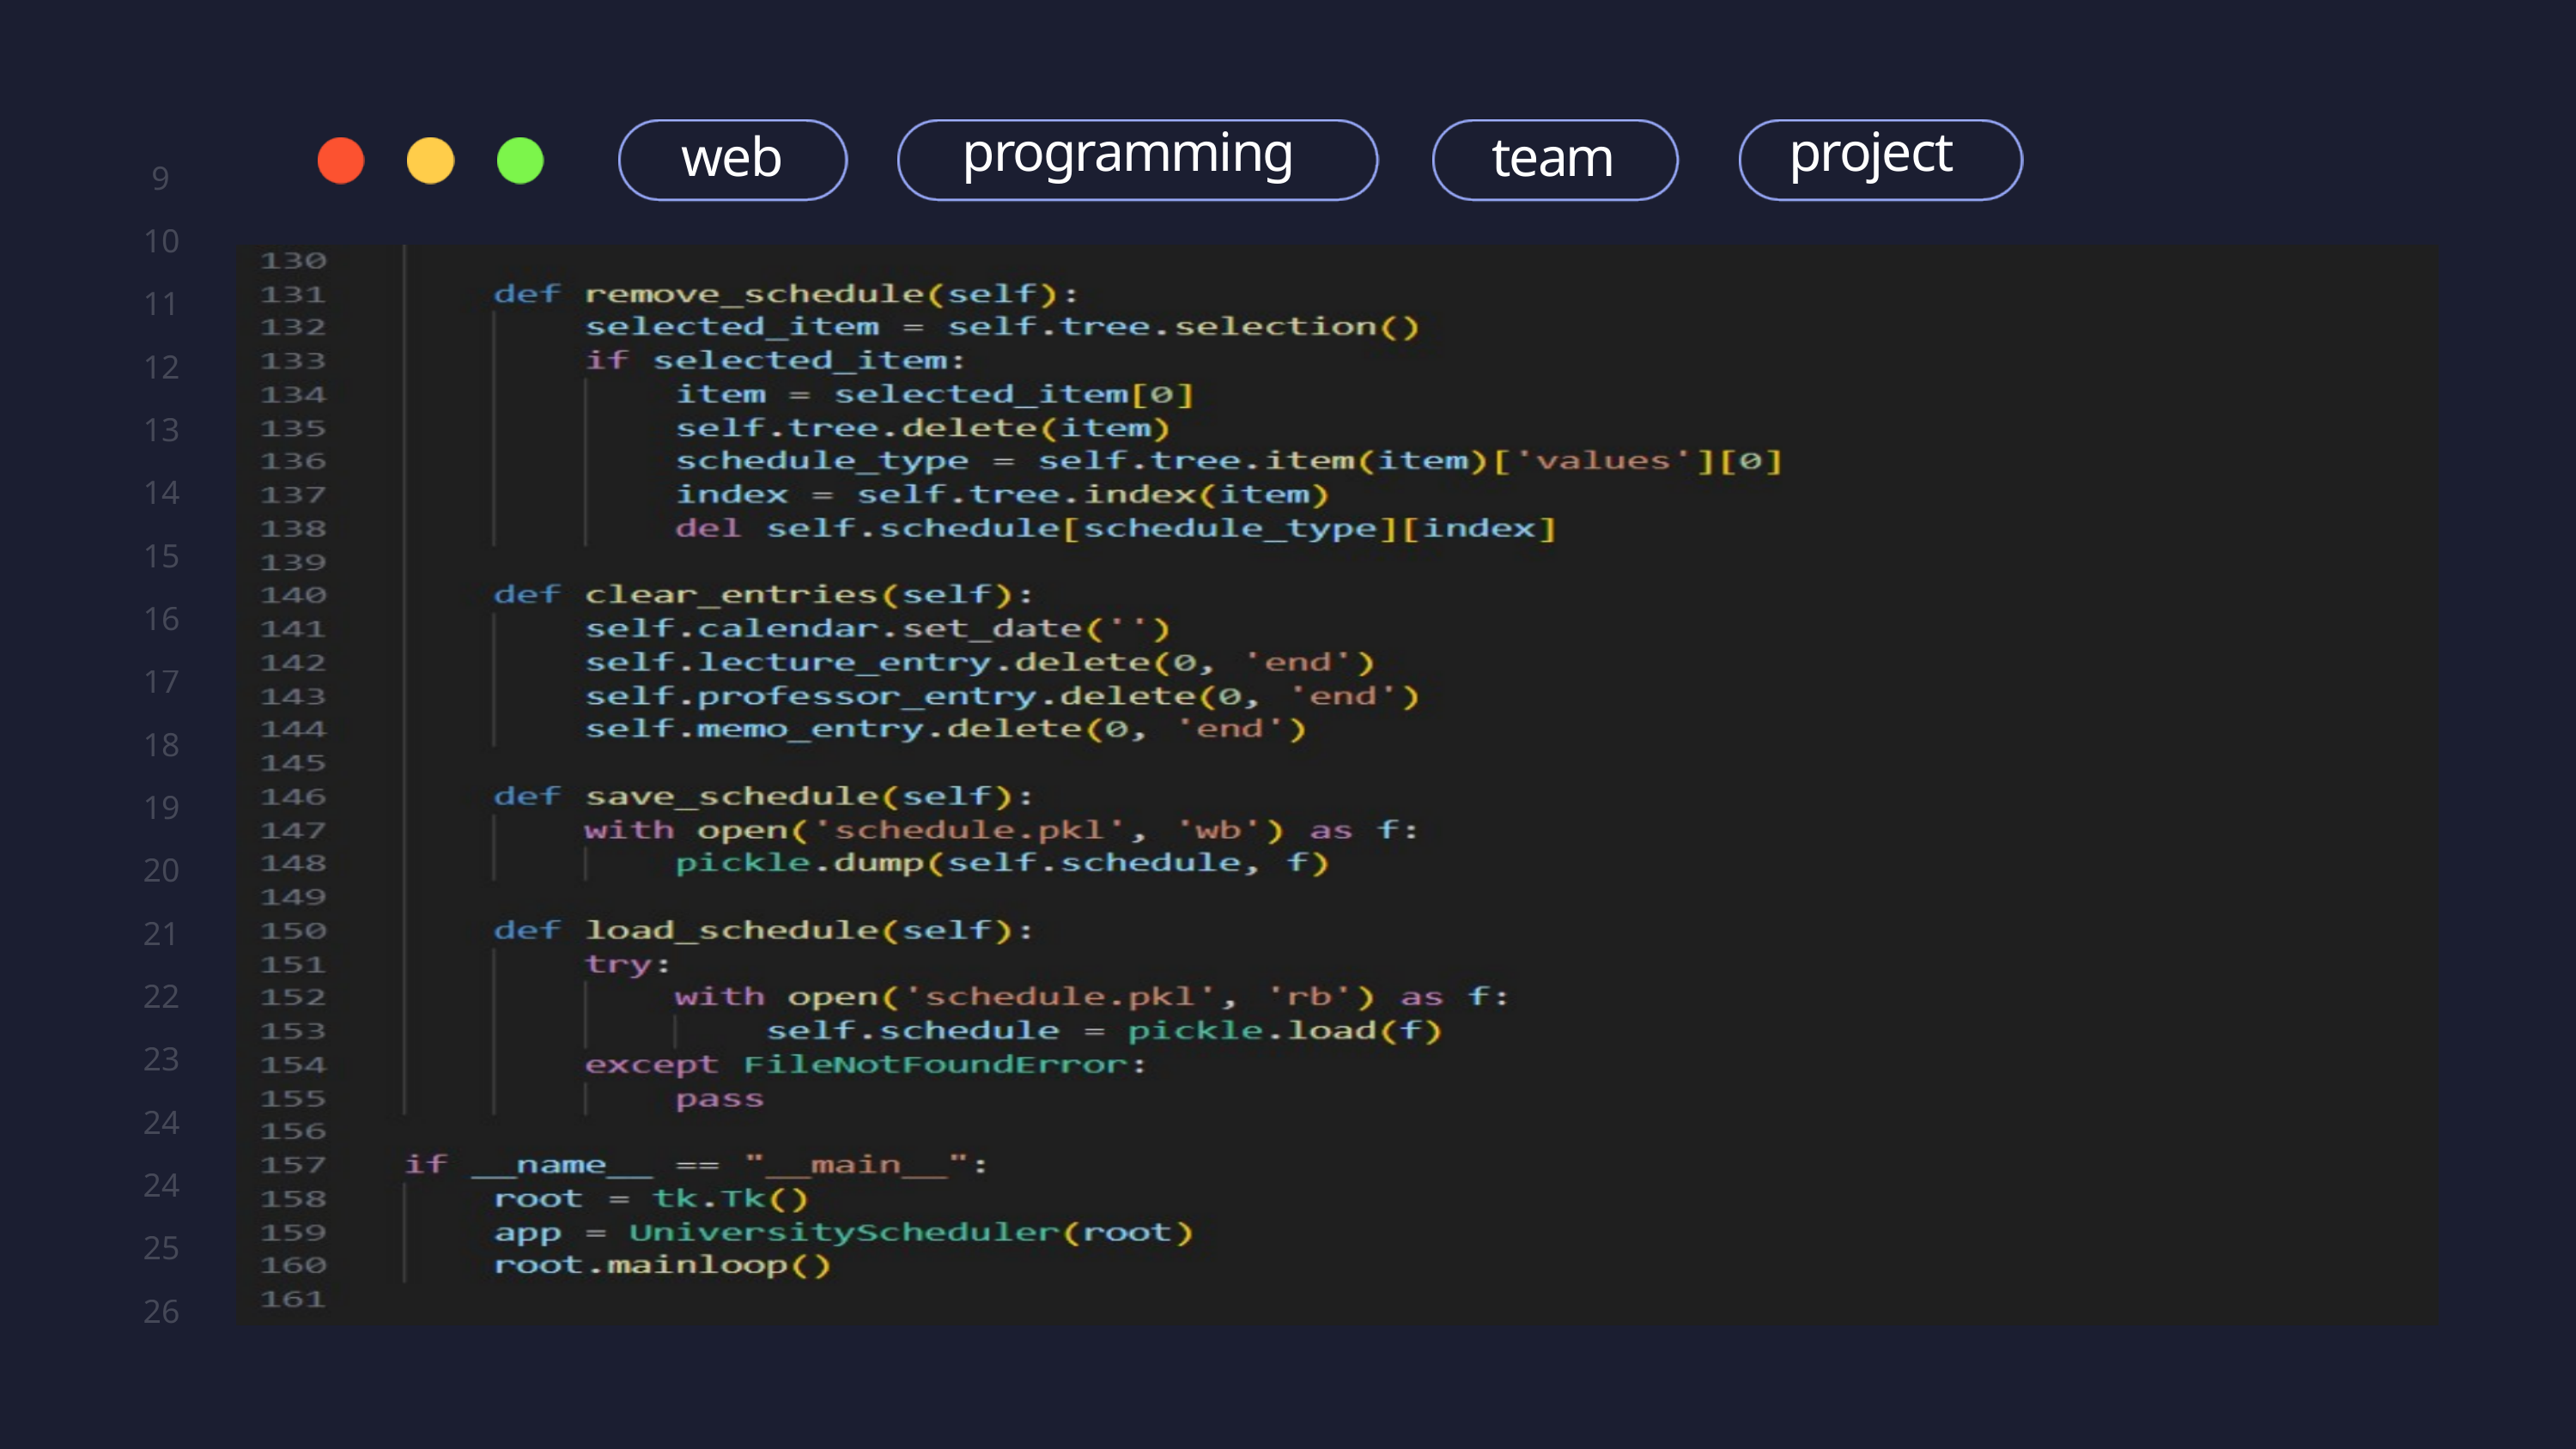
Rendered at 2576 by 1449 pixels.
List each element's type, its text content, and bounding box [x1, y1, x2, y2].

picture [318, 137, 366, 185]
picture [1432, 119, 1680, 203]
text_box project [1789, 114, 2002, 118]
picture [407, 137, 455, 185]
picture [618, 119, 848, 203]
picture [1738, 119, 2024, 203]
picture [897, 119, 1380, 203]
picture [235, 245, 2439, 1325]
text_box 9 10 11 12 13 14 15 16 17 18 19 20 21 22 23 24 24 25 26 [143, 137, 335, 1325]
text_box programming [962, 114, 1349, 118]
picture [496, 137, 544, 185]
